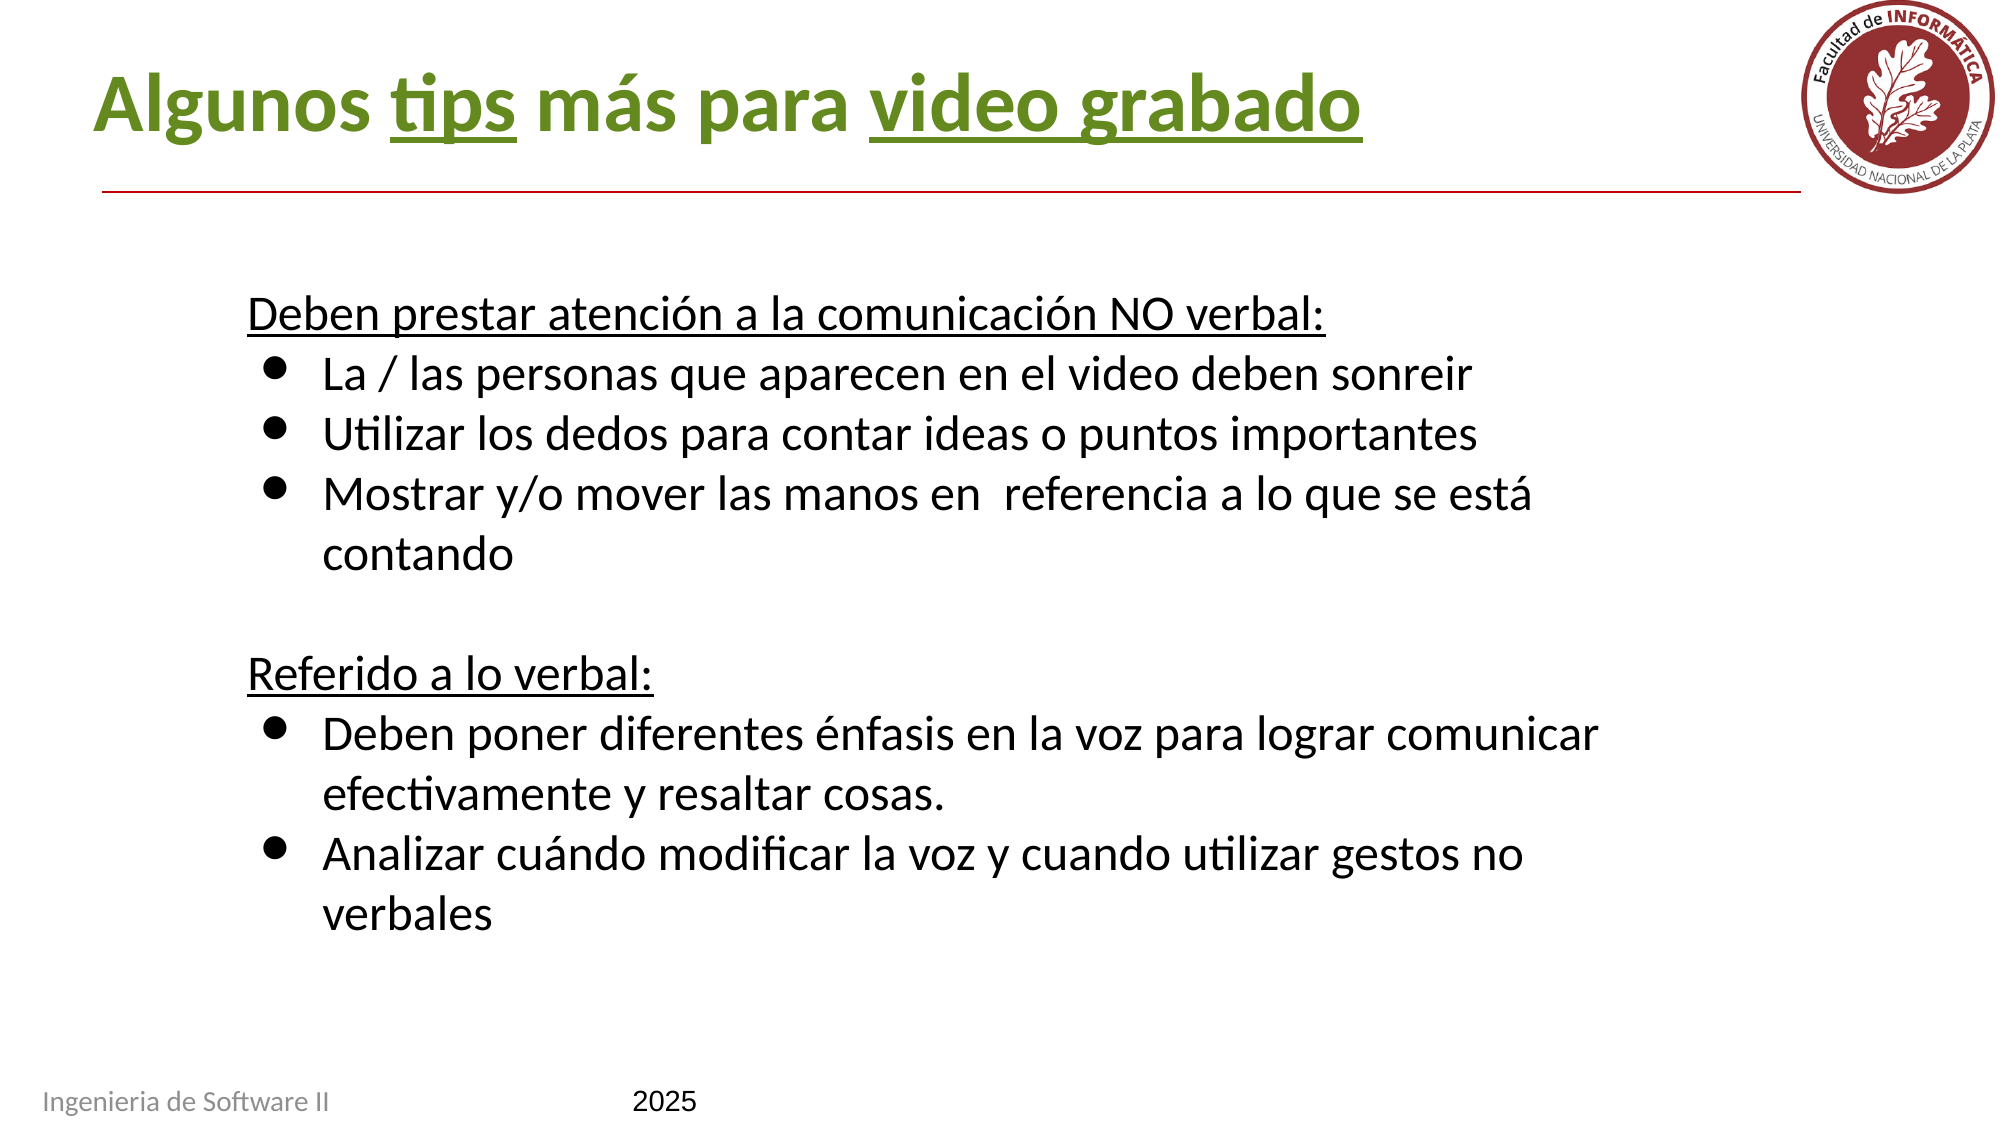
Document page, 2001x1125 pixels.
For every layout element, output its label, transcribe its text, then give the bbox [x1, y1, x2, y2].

title Algunos tips más para video grabado [78, 1, 1852, 211]
picture [1801, 0, 2000, 195]
text_box Deben prestar atención a la comunicación NO verbal: La / las personas que aparecen en el video deben sonreir Utilizar los dedos para contar ideas o puntos importantes Mostrar y/o mover las manos en referencia a lo que se está contando Referido a lo verbal: Deben poner diferentes énfasis en la voz para lograr comunicar efectivamente y resaltar cosas. Analizar cuándo modificar la voz y cuando utilizar gestos no verbales [232, 265, 1698, 976]
